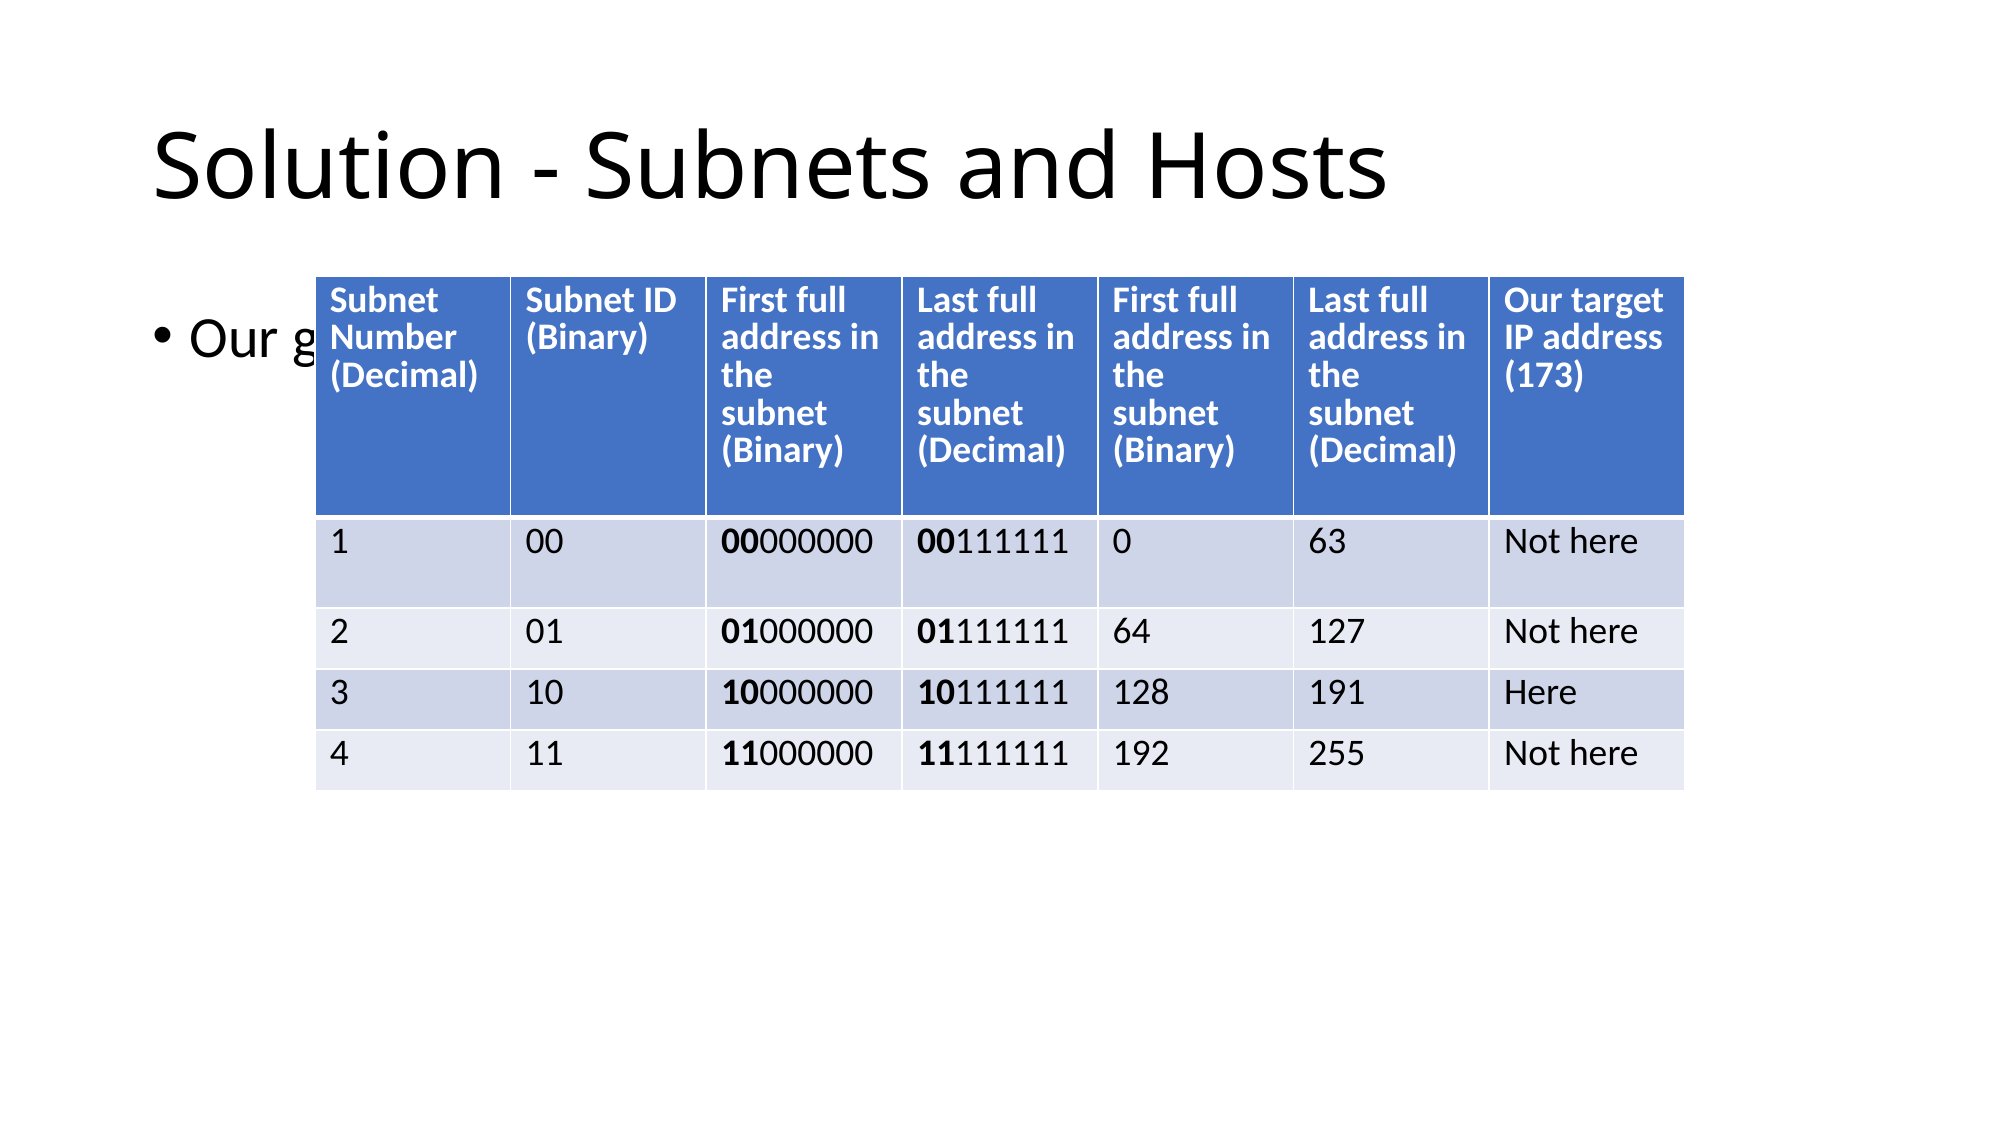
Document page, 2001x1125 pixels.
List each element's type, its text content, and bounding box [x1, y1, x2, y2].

table_cell 64 [1099, 609, 1293, 668]
table_cell 192 [1099, 731, 1293, 790]
table_cell 3 [316, 670, 510, 729]
table_cell 11000000 [707, 731, 901, 790]
table_cell 191 [1294, 670, 1488, 729]
list Our given address is 198.22.45.173/26 [137, 299, 1863, 1014]
table_cell Not here [1490, 609, 1684, 668]
table_header Last full address in the subnet (Decimal) [903, 277, 1097, 515]
table_header Subnet Number (Decimal) [316, 277, 510, 515]
table_cell 128 [1099, 670, 1293, 729]
table_cell 2 [316, 609, 510, 668]
table_cell 01 [511, 609, 705, 668]
table_cell Not here [1490, 520, 1684, 607]
table_cell 1 [316, 520, 510, 607]
table_cell Not here [1490, 731, 1684, 790]
table_header First full address in the subnet (Binary) [707, 277, 901, 515]
table_header Our target IP address (173) [1490, 277, 1684, 515]
table_cell 10 [511, 670, 705, 729]
table_cell 255 [1294, 731, 1488, 790]
table_cell 00 [511, 520, 705, 607]
table_cell 01000000 [707, 609, 901, 668]
table_header Subnet ID (Binary) [511, 277, 705, 515]
table_cell Here [1490, 670, 1684, 729]
table_cell 10111111 [903, 670, 1097, 729]
table_cell 00111111 [903, 520, 1097, 607]
title Solution - Subnets and Hosts [137, 59, 1863, 278]
table_header First full address in the subnet (Binary) [1099, 277, 1293, 515]
table_cell 00000000 [707, 520, 901, 607]
table_header Last full address in the subnet (Decimal) [1294, 277, 1488, 515]
table_cell 11 [511, 731, 705, 790]
table_cell 127 [1294, 609, 1488, 668]
table_cell 4 [316, 731, 510, 790]
table_cell 01111111 [903, 609, 1097, 668]
table_cell 63 [1294, 520, 1488, 607]
table_cell 11111111 [903, 731, 1097, 790]
table_cell 0 [1099, 520, 1293, 607]
table_cell 10000000 [707, 670, 901, 729]
